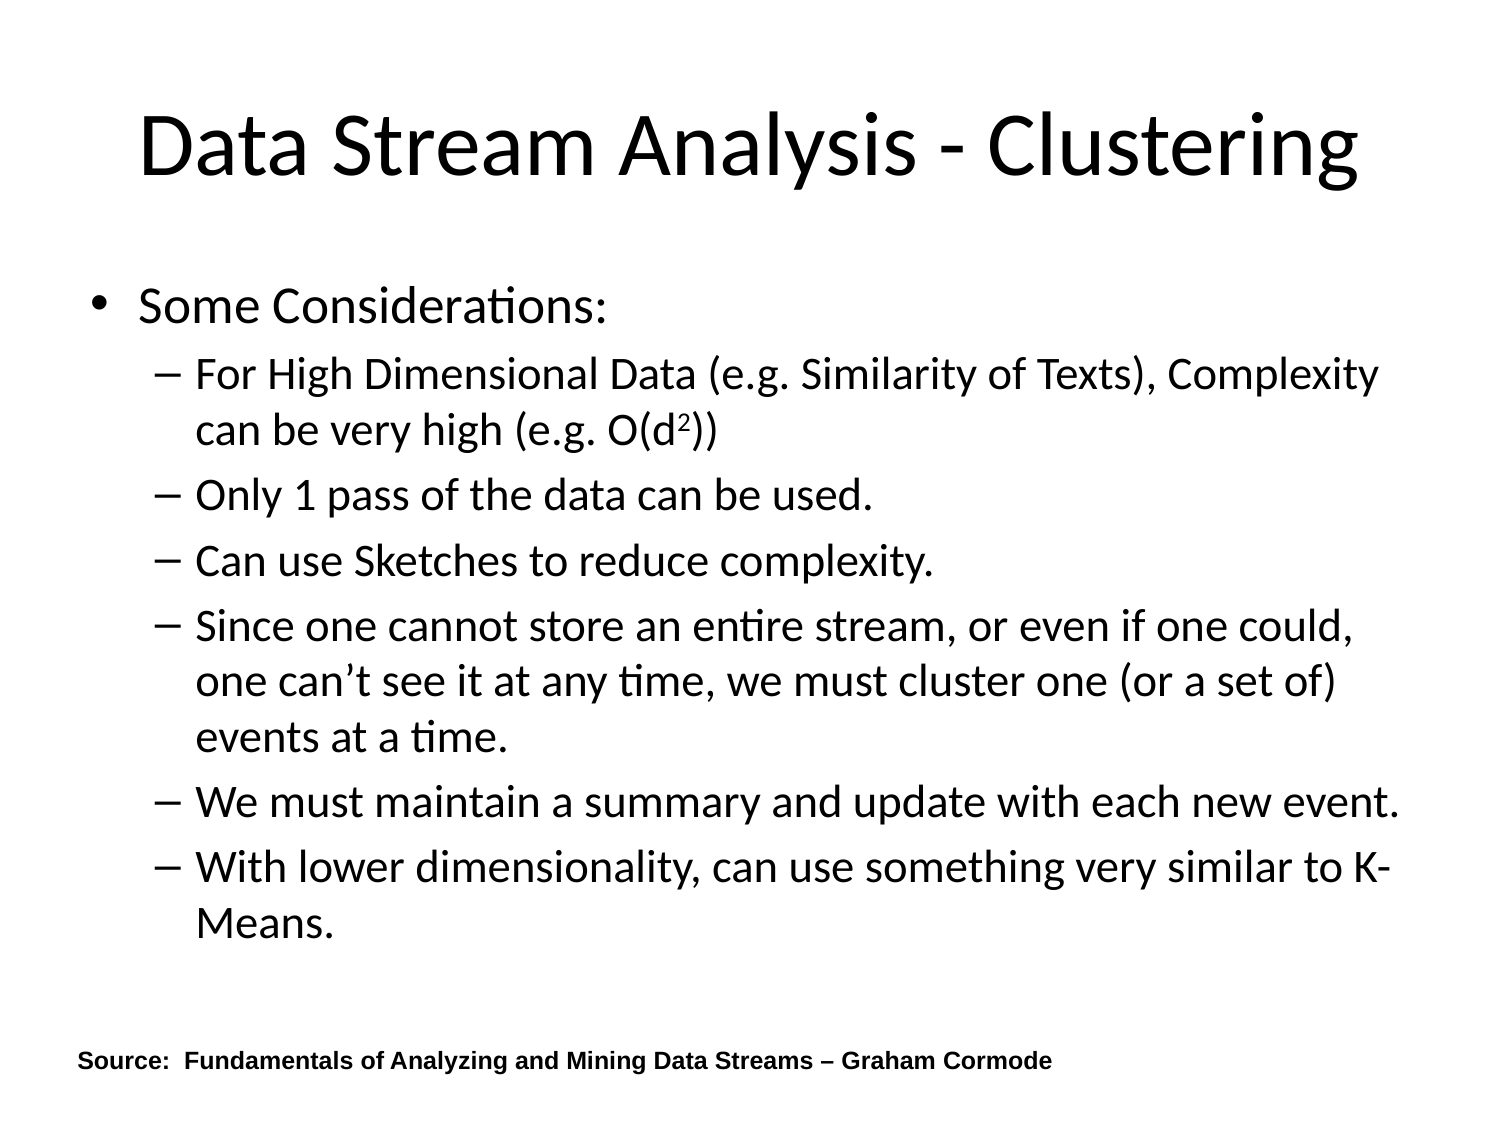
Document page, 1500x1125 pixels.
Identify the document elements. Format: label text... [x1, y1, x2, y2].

title Data Stream Analysis - Clustering [75, 45, 1425, 233]
text_box Source: Fundamentals of Analyzing and Mining Data Streams – Graham Cormode [62, 1037, 1138, 1083]
list Some Considerations: For High Dimensional Data (e.g. Similarity of Texts), Complexity can be very high (e.g. O(d2)) Only 1 pass of the data can be used. Can use Sketches to reduce complexity. Since one cannot store an entire stream, or even if one could, one can’t see it at any time, we must cluster one (or a set of) events at a time. We must maintain a summary and update with each new event. With lower dimensionality, can use something very similar to K-Means. [75, 262, 1425, 1005]
